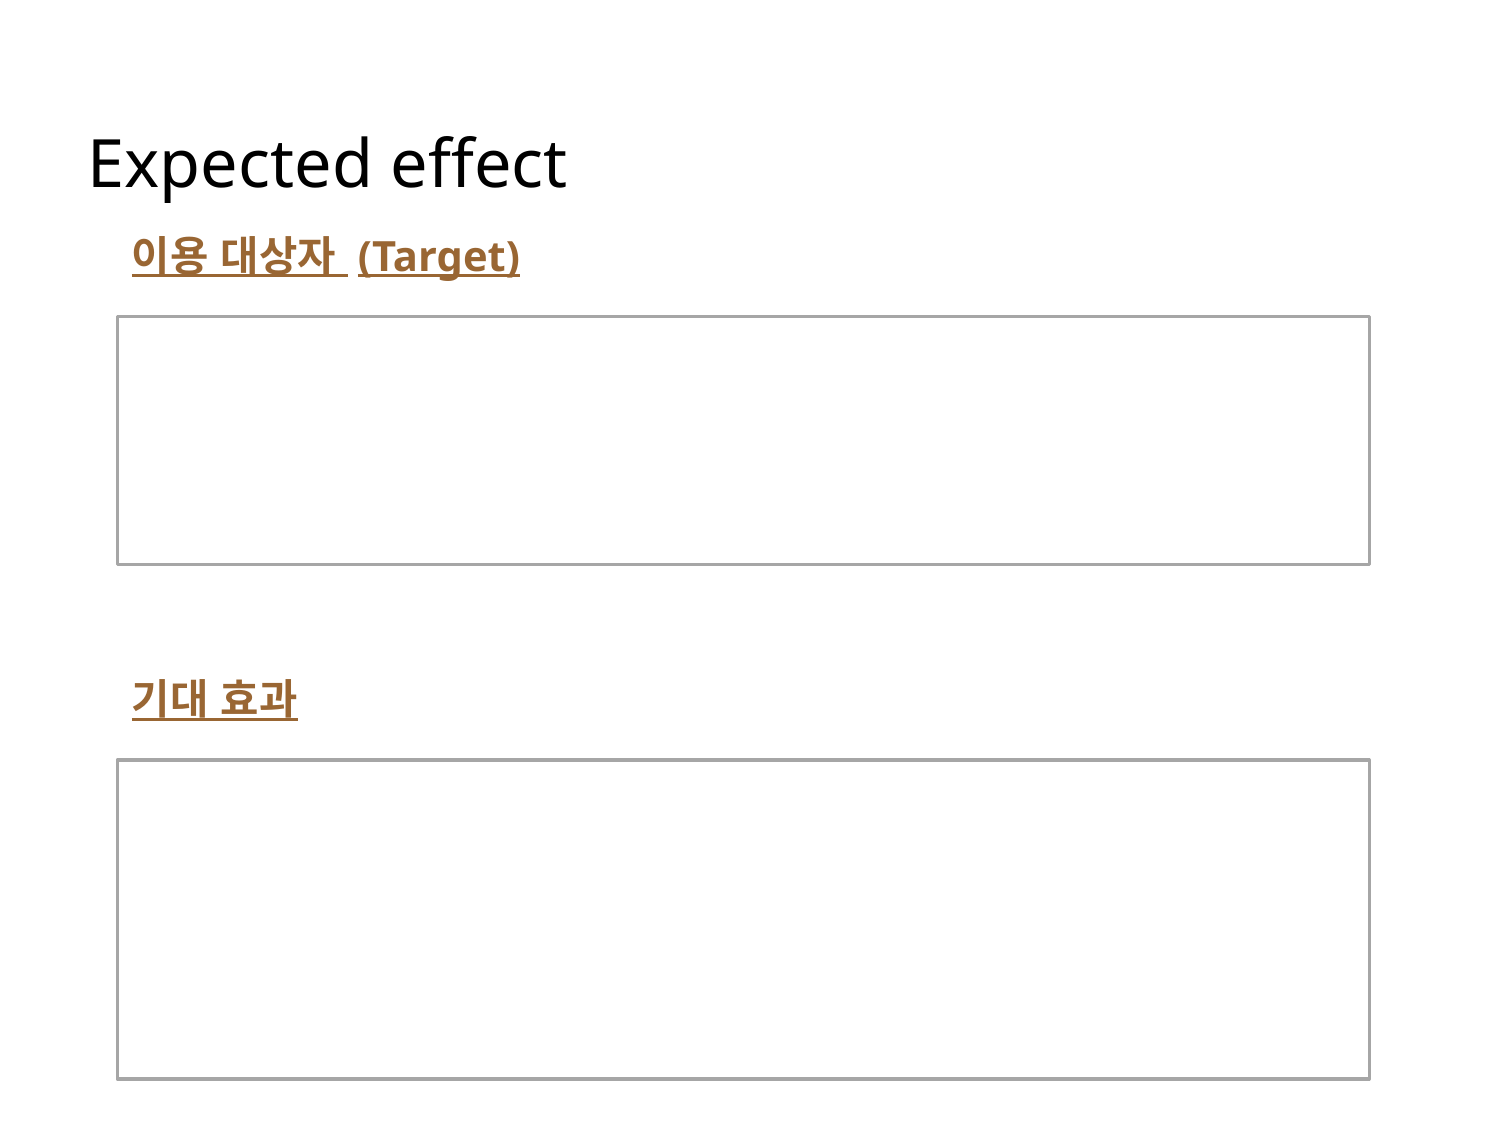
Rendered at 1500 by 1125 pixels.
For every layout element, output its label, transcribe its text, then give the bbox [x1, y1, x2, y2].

text_box [115, 314, 1371, 566]
text_box Expected effect [72, 113, 584, 209]
text_box [115, 758, 1371, 1081]
text_box 이용 대상자 (Target) [117, 221, 563, 287]
text_box 기대 효과 [117, 665, 563, 731]
